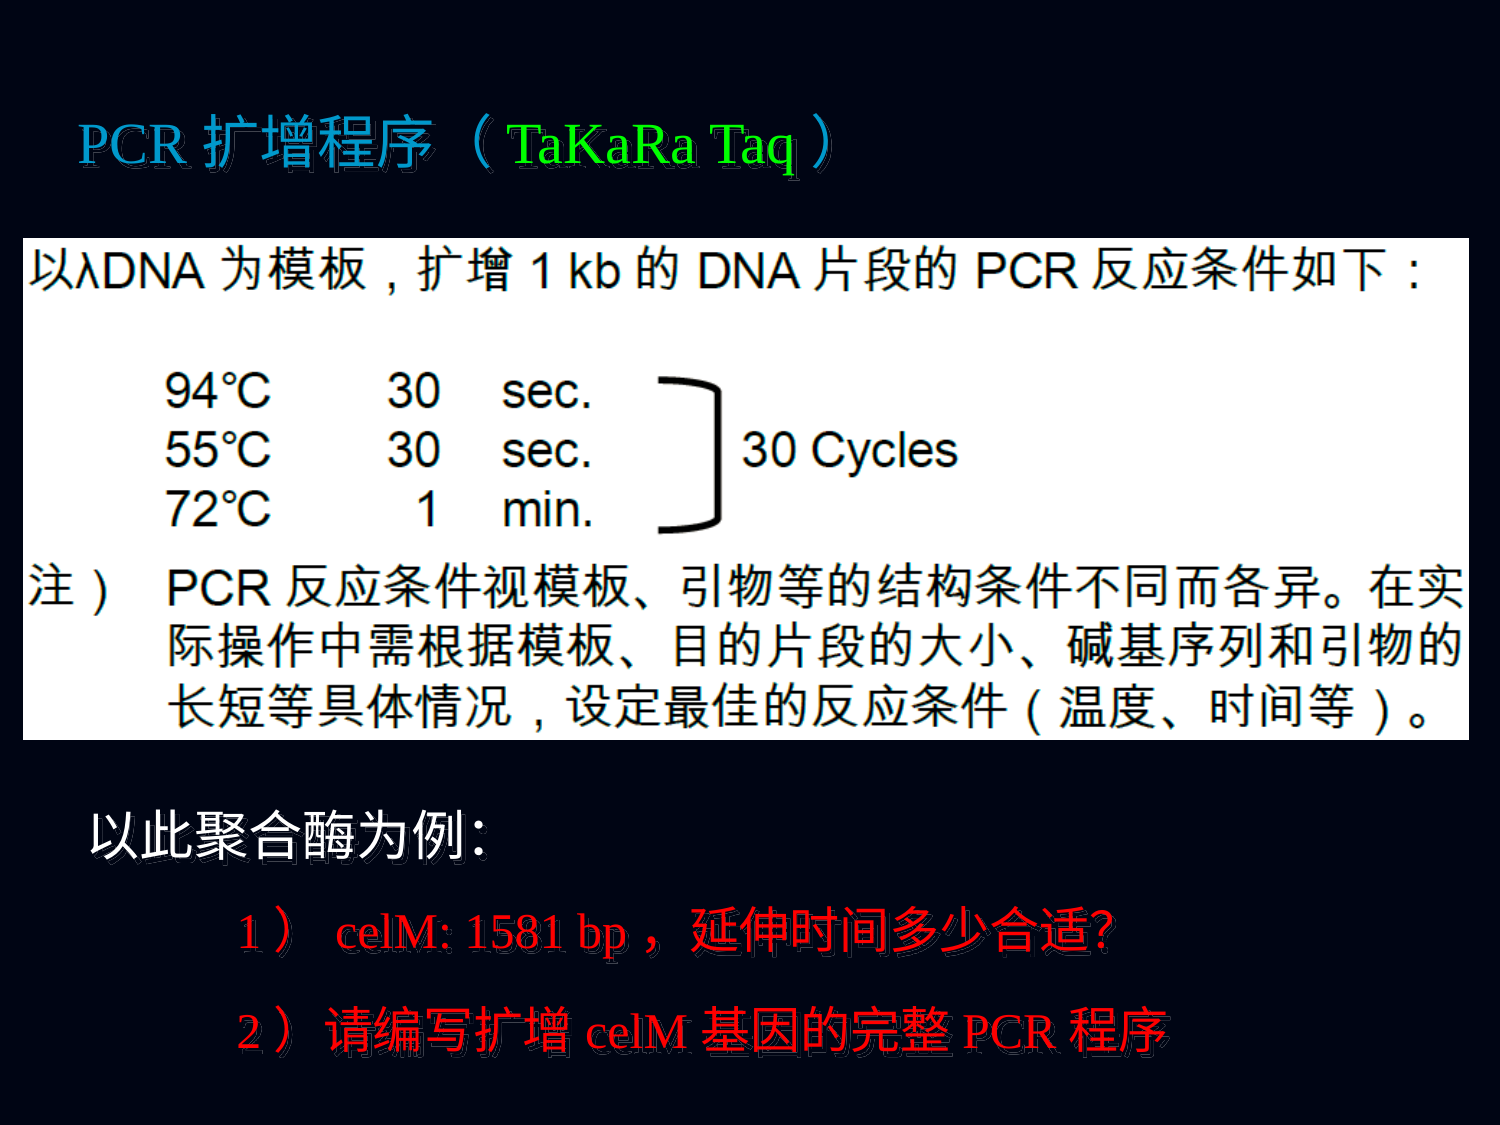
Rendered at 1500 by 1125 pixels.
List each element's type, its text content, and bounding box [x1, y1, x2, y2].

text_box PCR扩增程序（TaKaRa Taq） [62, 62, 1048, 178]
picture [23, 237, 1470, 740]
text_box 以此聚合酶为例： [70, 761, 1056, 877]
text_box 1）celM: 1581 bp，延伸时间多少合适？ 2）请编写扩增celM基因的完整PCR程序 [221, 861, 1355, 999]
